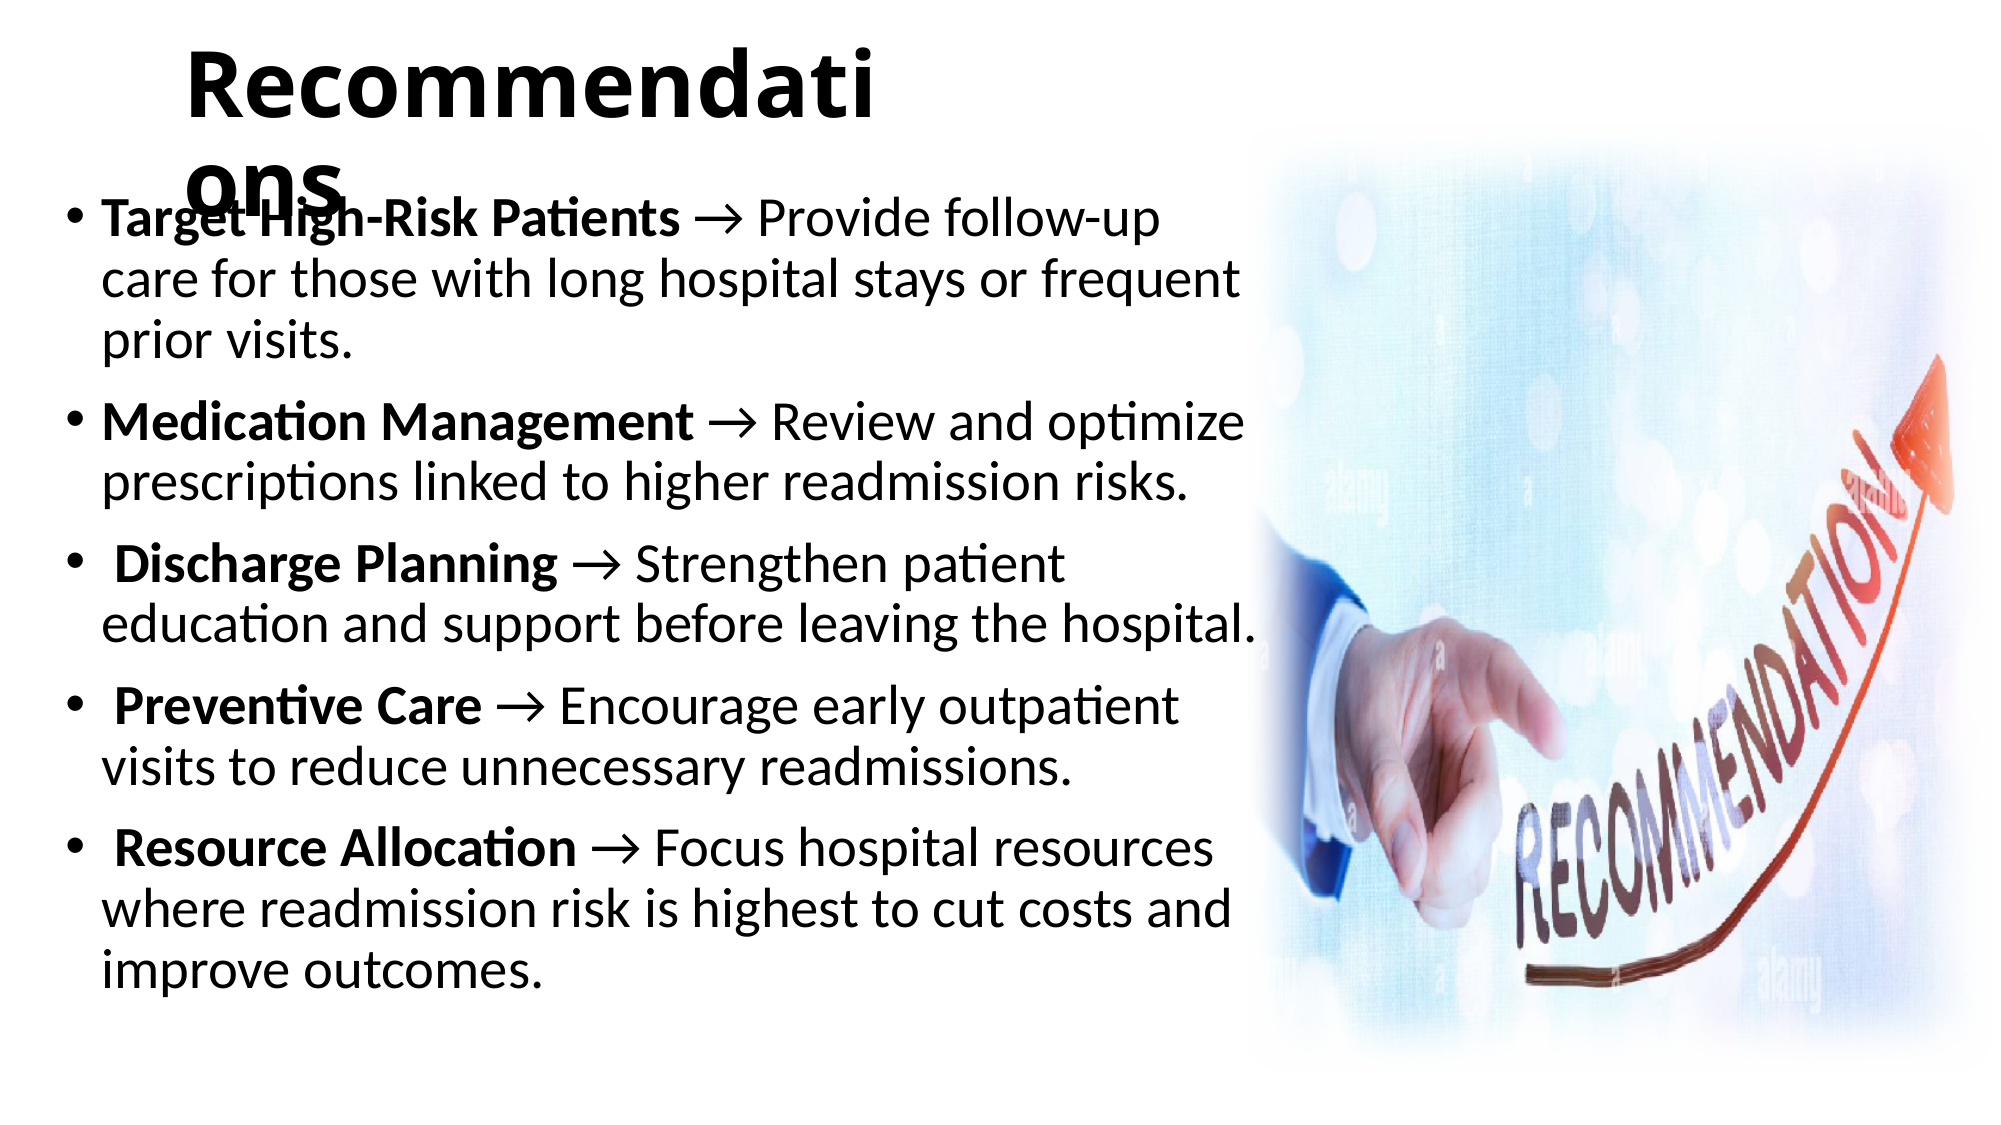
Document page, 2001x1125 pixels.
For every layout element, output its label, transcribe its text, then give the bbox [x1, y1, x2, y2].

list Target High-Risk Patients → Provide follow-up care for those with long hospital stays or frequent prior visits. Medication Management → Review and optimize prescriptions linked to higher readmission risks. Discharge Planning → Strengthen patient education and support before leaving the hospital. Preventive Care → Encourage early outpatient visits to reduce unnecessary readmissions. Resource Allocation → Focus hospital resources where readmission risk is highest to cut costs and improve outcomes. [50, 180, 1282, 1107]
picture [1245, 123, 1994, 1074]
title Recommendations [168, 18, 916, 157]
